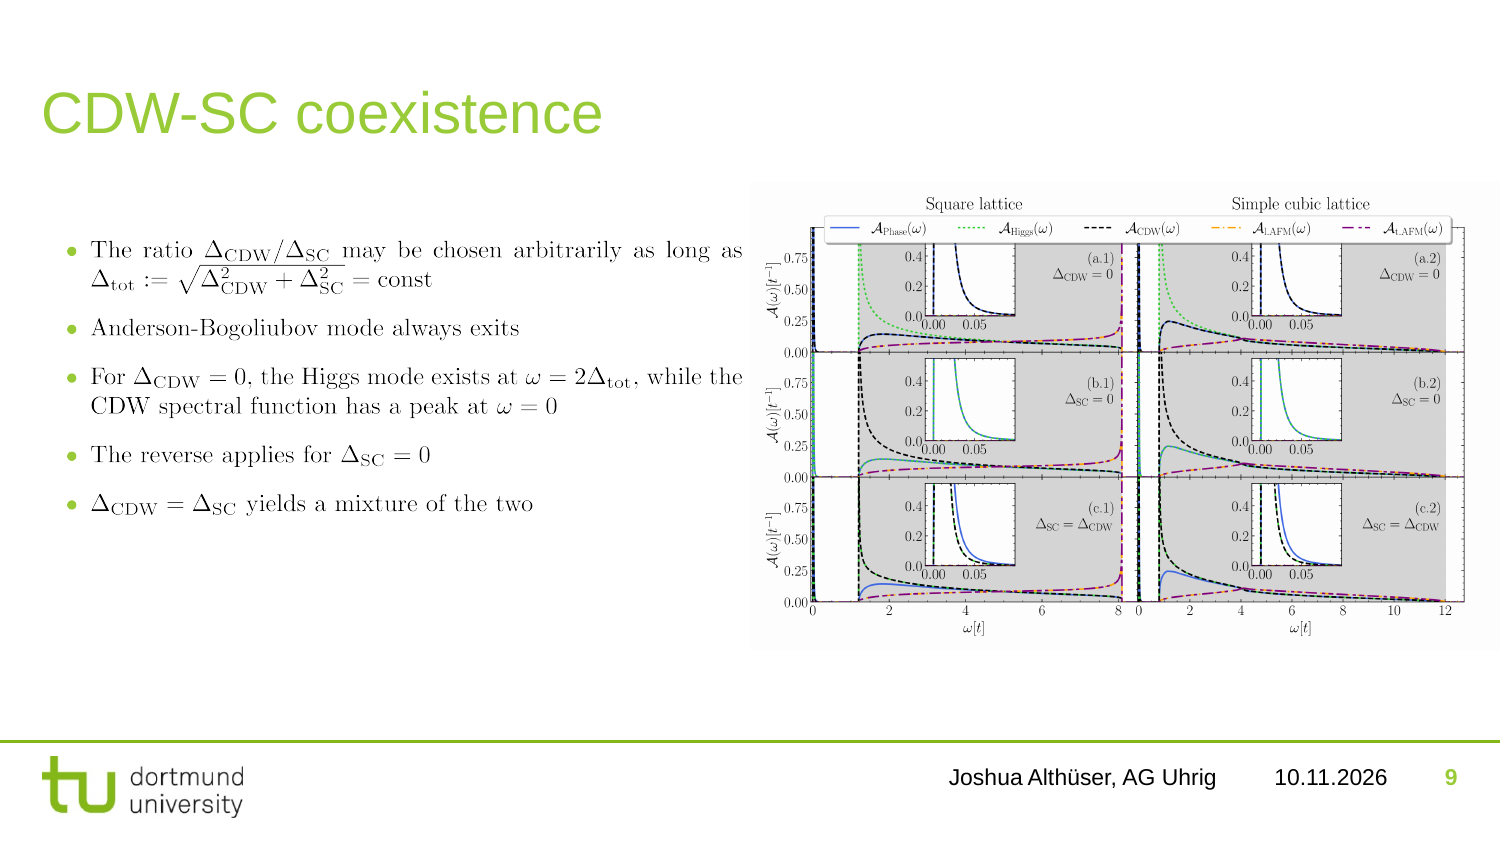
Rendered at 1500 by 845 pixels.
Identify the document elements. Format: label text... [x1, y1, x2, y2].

title CDW-SC coexistence [41, 82, 857, 158]
slide_number 9 [1393, 747, 1458, 834]
picture [42, 756, 243, 818]
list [749, 181, 1500, 651]
picture [67, 239, 742, 516]
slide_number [1223, 747, 1388, 834]
footer Joshua Althüser, AG Uhrig [428, 747, 1217, 834]
